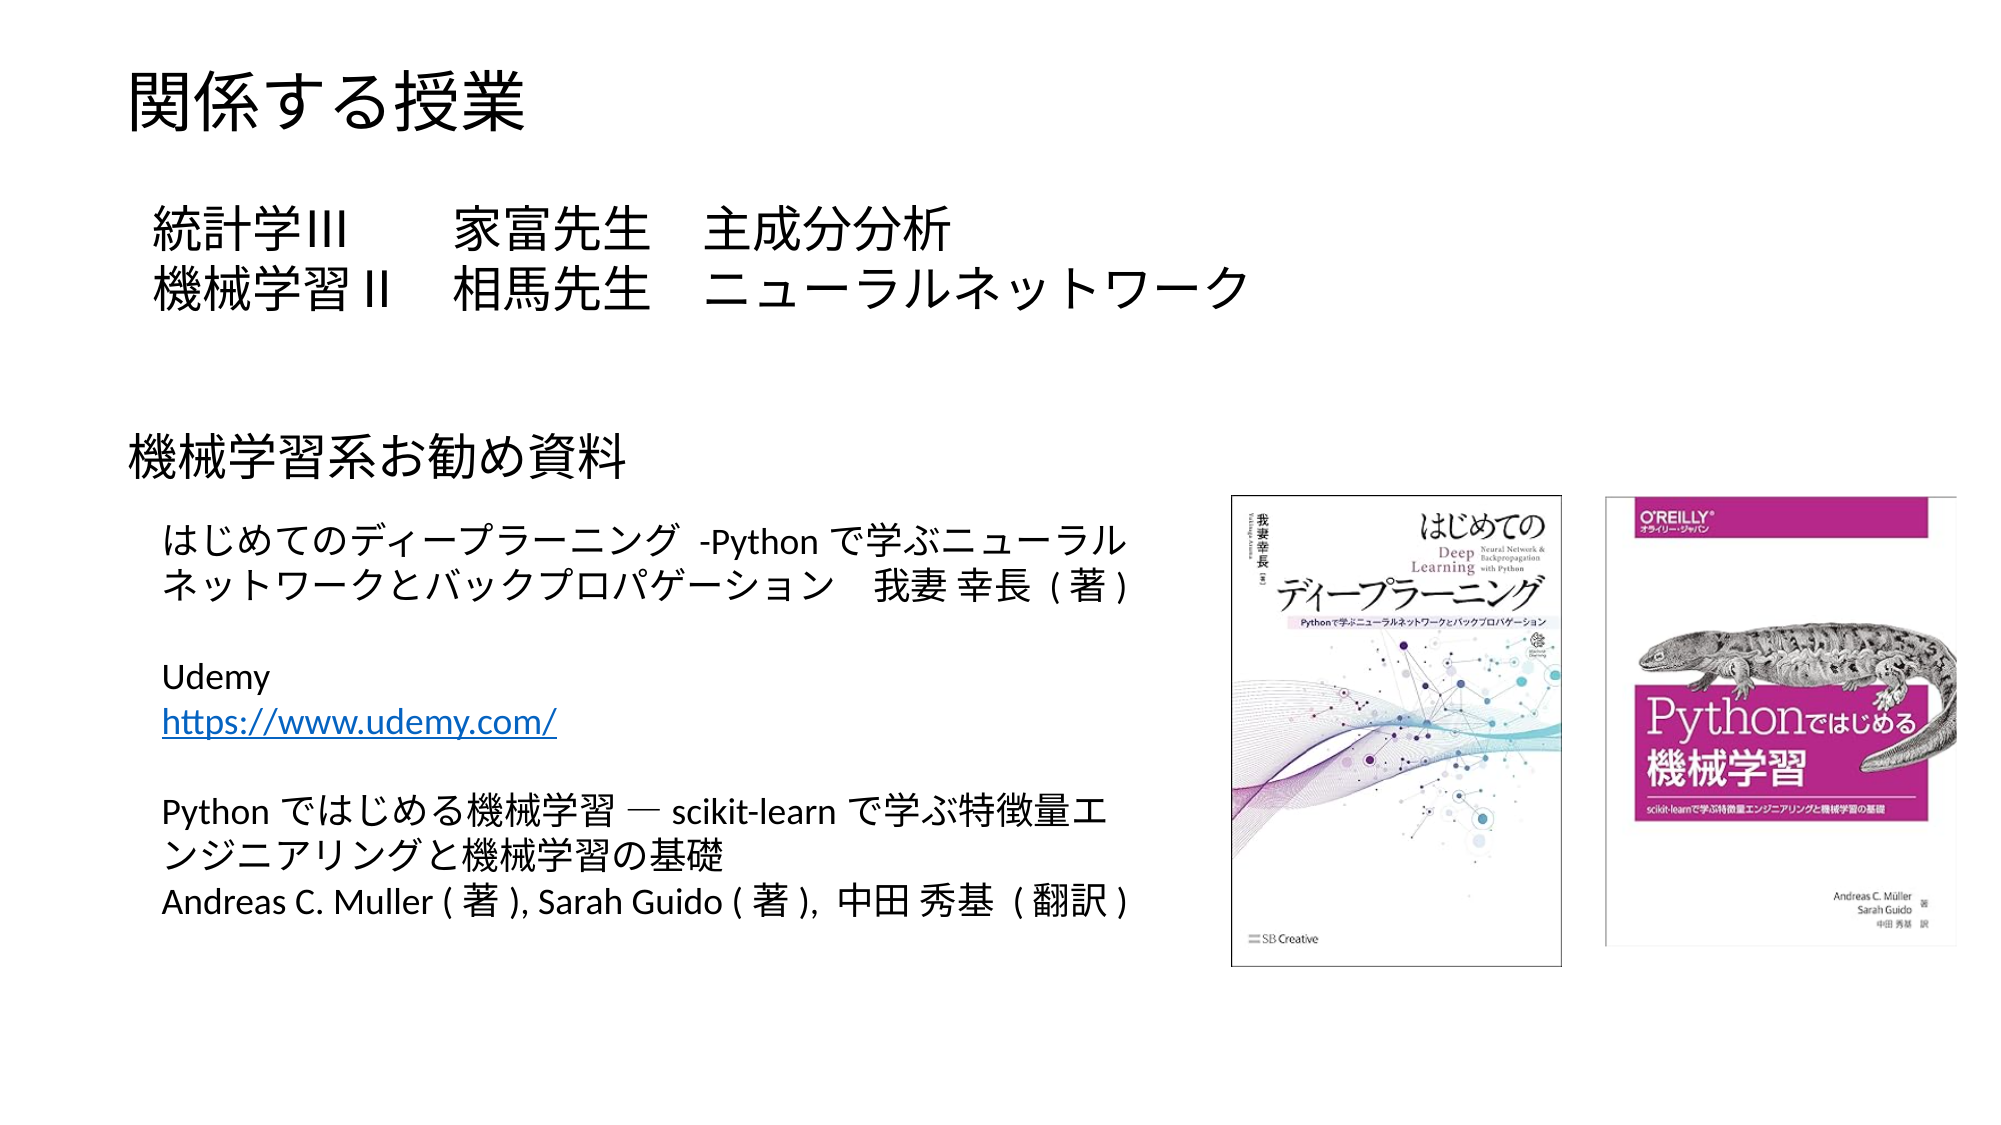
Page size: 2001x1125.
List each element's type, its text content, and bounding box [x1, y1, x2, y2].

text_box 関係する授業 [112, 51, 543, 147]
text_box 機械学習系お勧め資料 [112, 417, 643, 493]
picture [1594, 480, 1967, 962]
picture [1217, 480, 1573, 980]
text_box 統計学Ⅲ 家富先生 主成分分析 機械学習Ⅱ 相馬先生 ニューラルネットワーク [137, 189, 1267, 325]
text_box はじめてのディープラーニング -Pythonで学ぶニューラルネットワークとバックプロパゲーション 我妻 幸長 (著) Udemy https://www.udemy.com/ Pythonではじめる機械学習 ―scikit-learnで学ぶ特徴量エンジニアリングと機械学習の基礎 Andreas C. Muller (著), Sarah Guido (著), 中田 秀基 (翻訳) [146, 509, 1148, 930]
